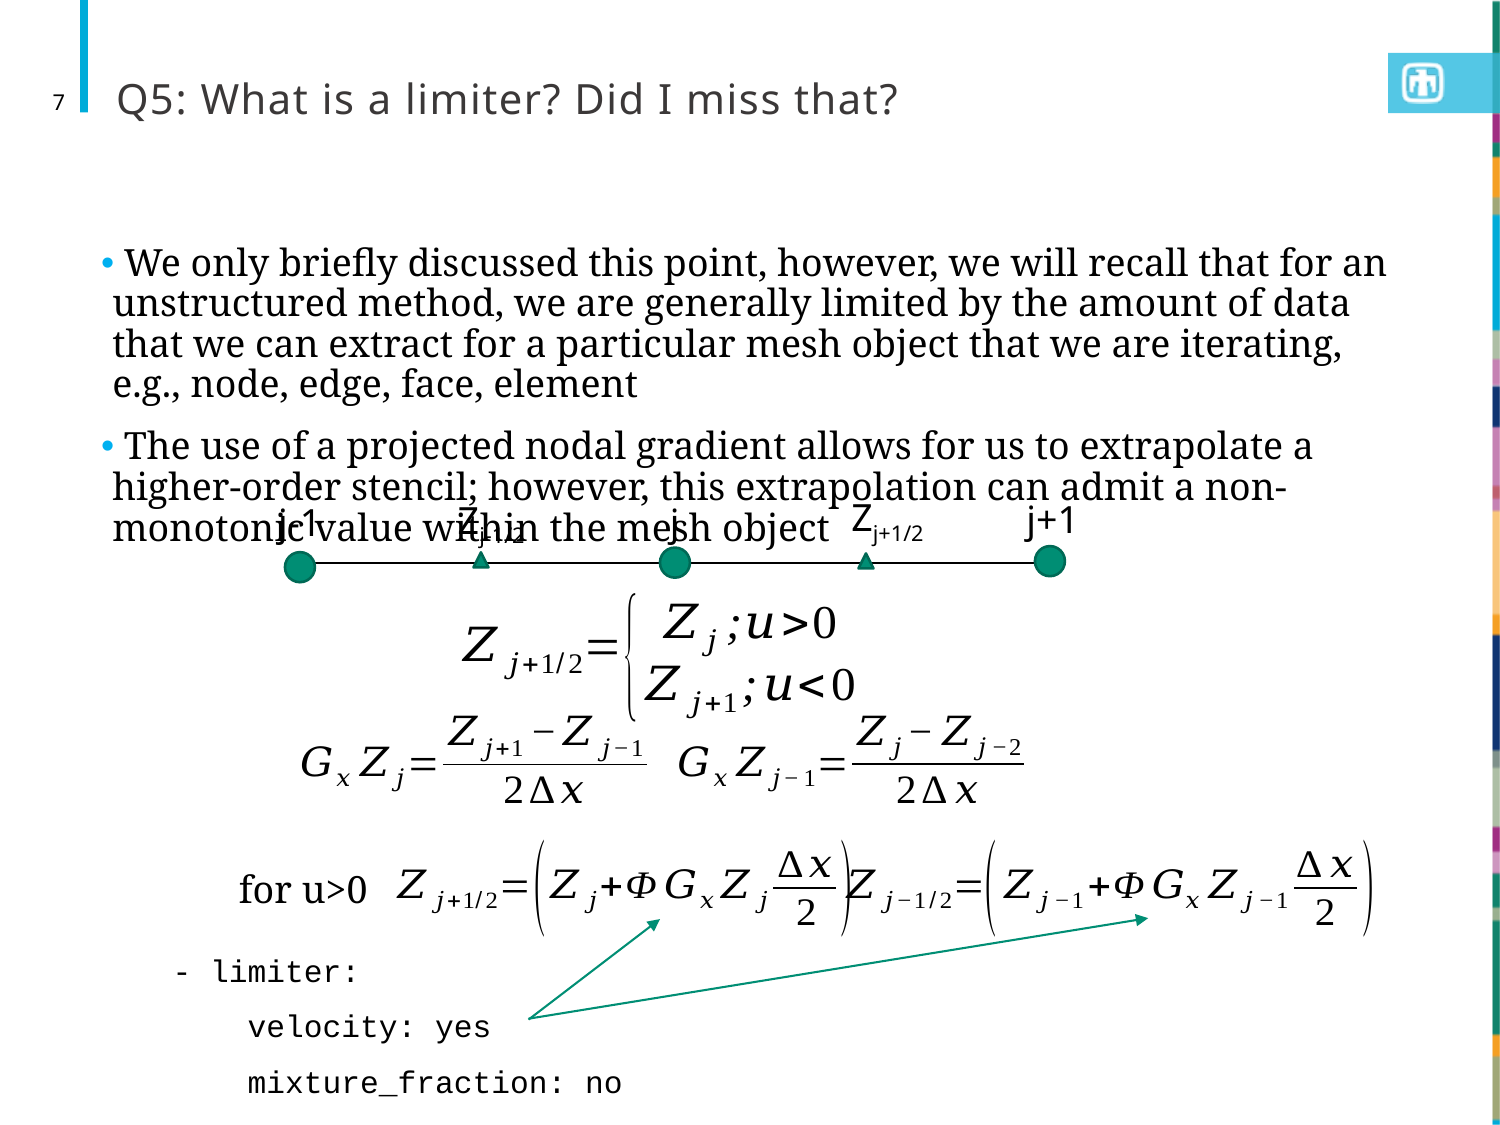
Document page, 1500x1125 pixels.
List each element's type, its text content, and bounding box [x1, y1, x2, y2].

slide_number 7 [7, 73, 80, 133]
text_box Zj+1/2 [836, 486, 939, 553]
text_box [659, 552, 691, 559]
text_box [528, 917, 1149, 1020]
picture [1493, 1, 1500, 215]
picture [1493, 330, 1499, 1120]
picture [1401, 62, 1445, 104]
text_box j-1 [263, 491, 337, 552]
list We only briefly discussed this point, however, we will recall that for an unstructured method, we are generally limited by the amount of data that we can extract for a particular mesh object that we are iterating, e.g., node, edge, face, element The use of a projected nodal gradient allows for us to extrapolate a higher-order stencil; however, this extrapolation can admit a non-monotonic value within the mesh object [101, 236, 1390, 1125]
text_box [283, 552, 316, 584]
text_box j+1 [1011, 488, 1095, 549]
text_box [1033, 549, 1067, 578]
title Q5: What is a limiter? Did I miss that? [101, 36, 1339, 131]
text_box [861, 553, 871, 559]
text_box for u>0 [224, 858, 383, 919]
text_box [660, 571, 689, 579]
text_box - limiter: velocity: yes mixture_fraction: no [172, 947, 1011, 1118]
text_box j [655, 491, 695, 552]
text_box Zj-1/2 [443, 489, 540, 556]
